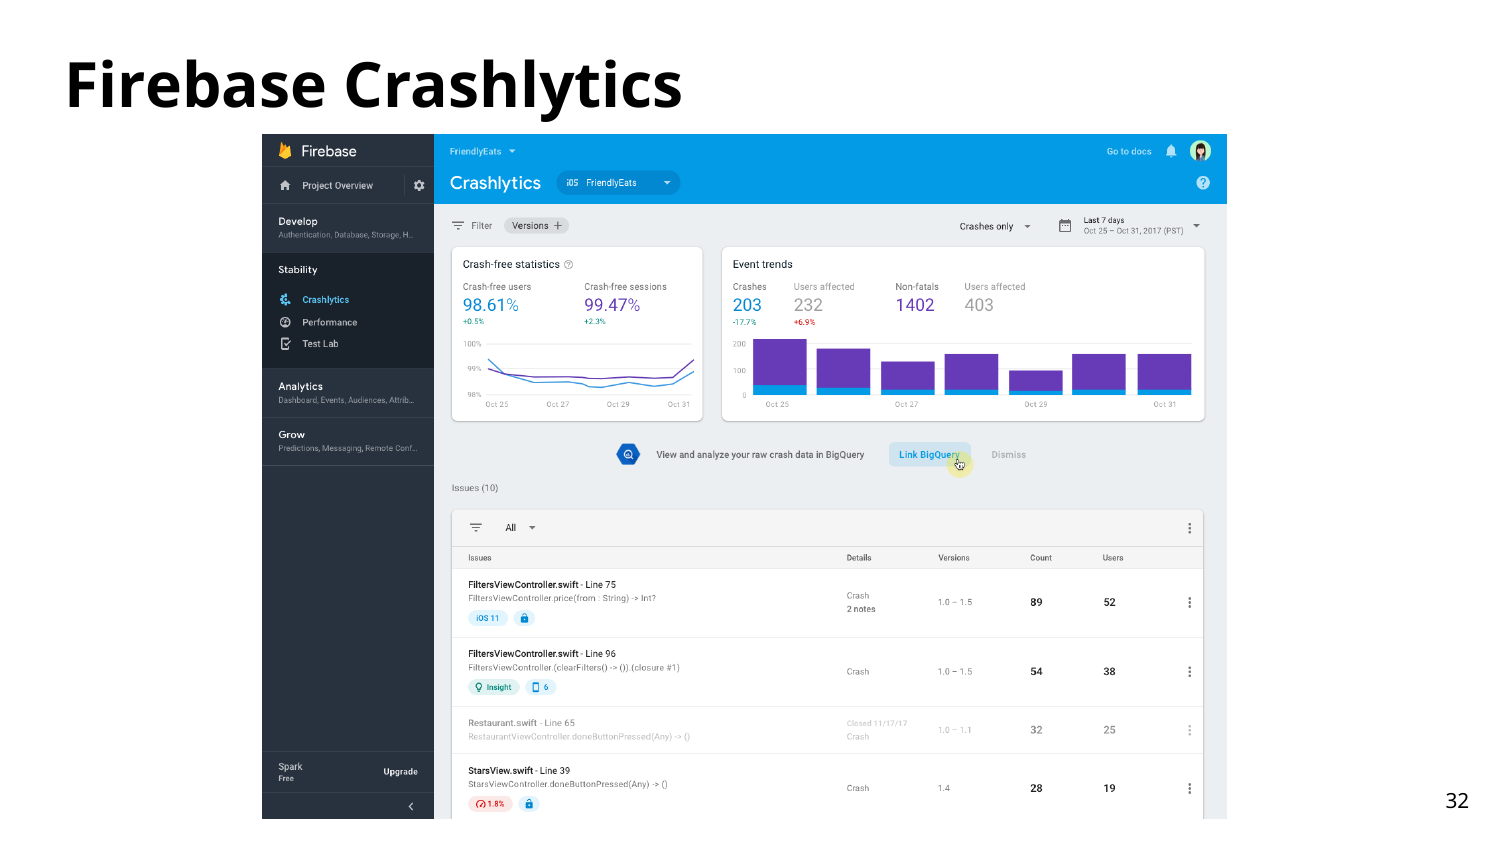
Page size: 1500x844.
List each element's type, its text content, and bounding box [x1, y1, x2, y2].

picture [1197, 177, 1209, 189]
picture [262, 134, 1227, 819]
slide_number 32 [1394, 769, 1484, 834]
picture [512, 178, 517, 187]
title Firebase Crashlytics [49, 30, 1448, 135]
picture [558, 172, 679, 194]
picture [1191, 141, 1210, 160]
picture [1168, 146, 1175, 156]
